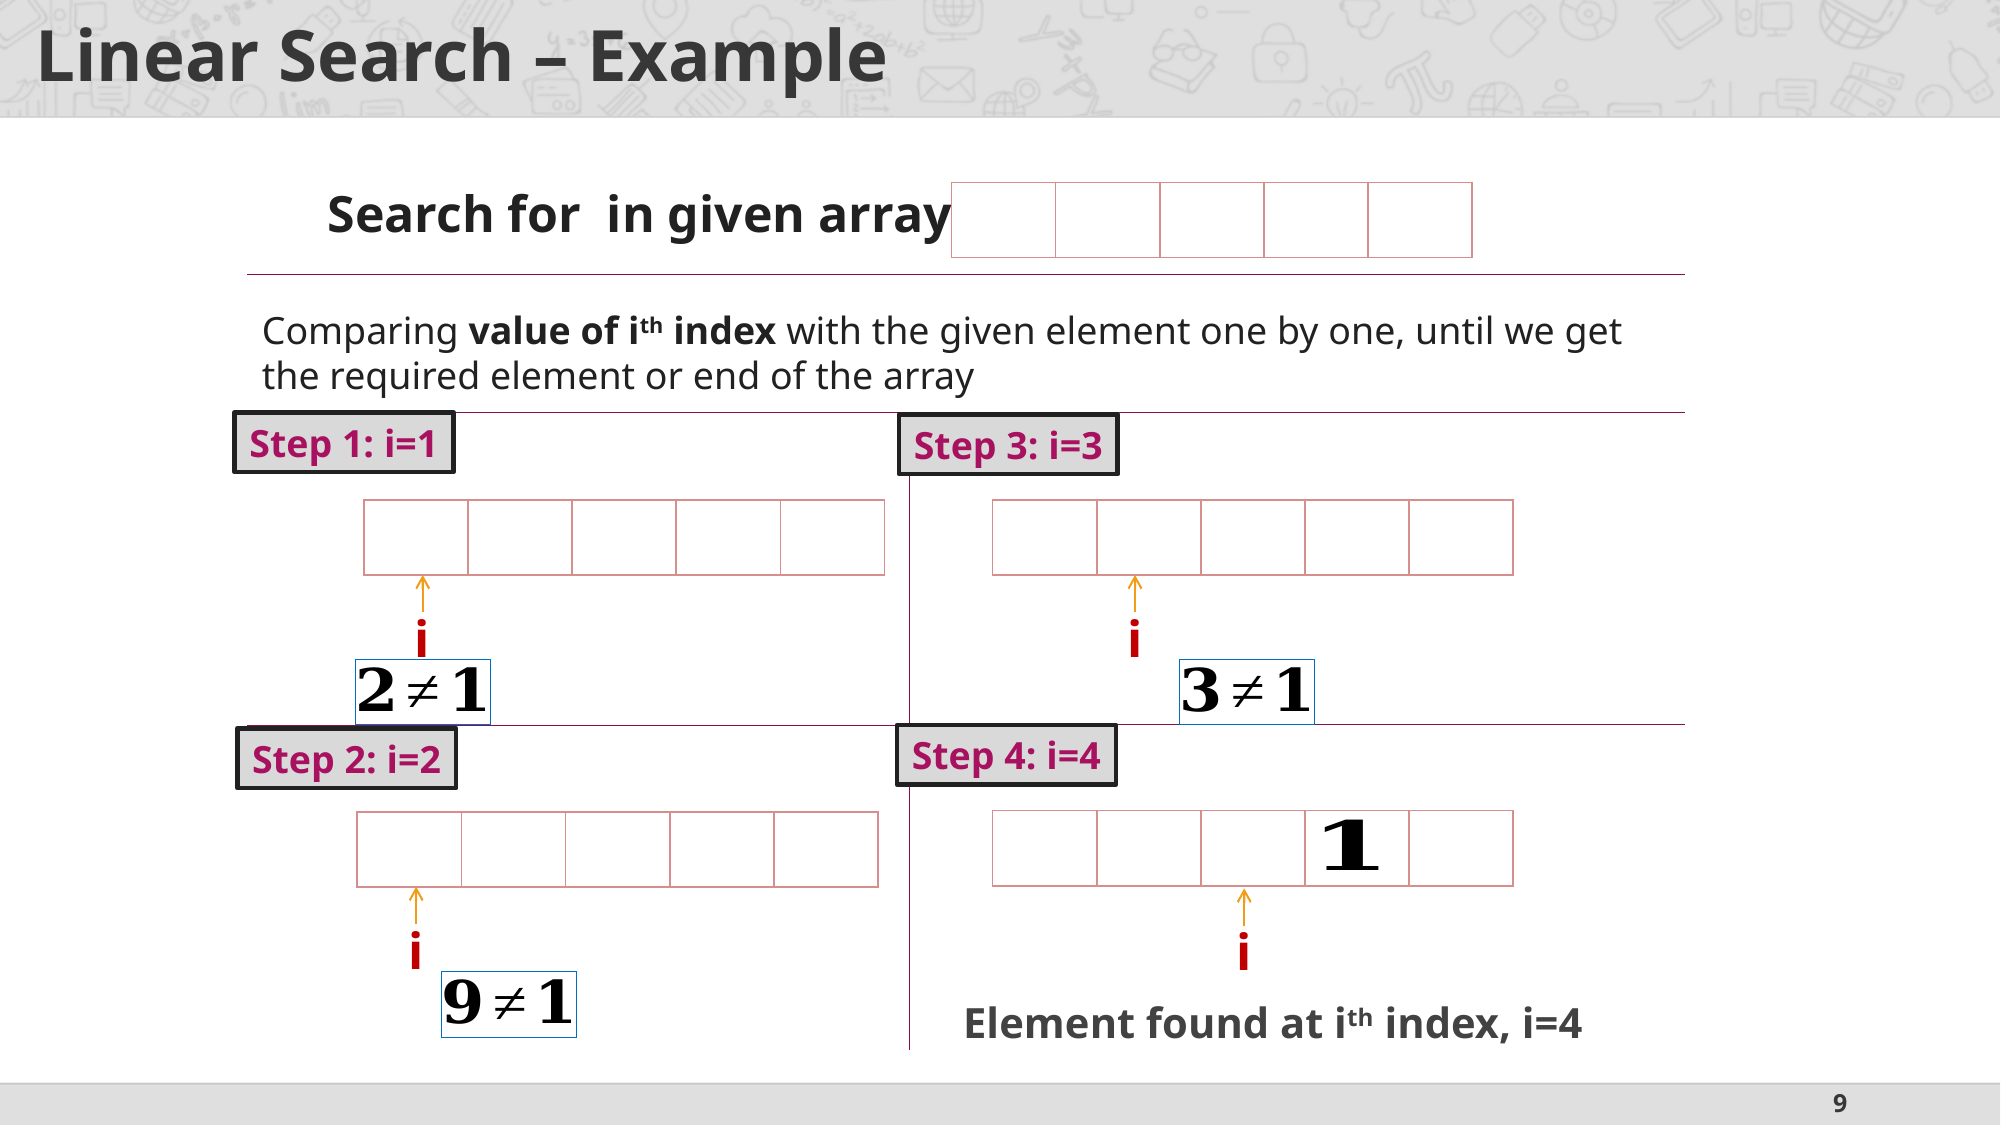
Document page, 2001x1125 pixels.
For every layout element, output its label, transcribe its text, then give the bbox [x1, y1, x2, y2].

text_box Step 3: i=3 [898, 414, 909, 475]
text_box Step 2: i=2 [237, 728, 457, 788]
text_box Comparing value of ith index with the given element one by one, until we get the required element or end of the array [247, 299, 1685, 405]
text_box Step 3: i=3 [910, 414, 1118, 475]
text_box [1113, 574, 1157, 676]
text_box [401, 574, 445, 676]
text_box Step 4: i=4 [910, 725, 1116, 785]
text_box Step 4: i=4 [897, 726, 909, 785]
text_box Element found at ith index, i=4 [948, 989, 1598, 1055]
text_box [394, 886, 438, 988]
title Linear Search – Example [0, 0, 2000, 117]
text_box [1222, 888, 1266, 990]
text_box Step 1: i=1 [234, 412, 454, 473]
